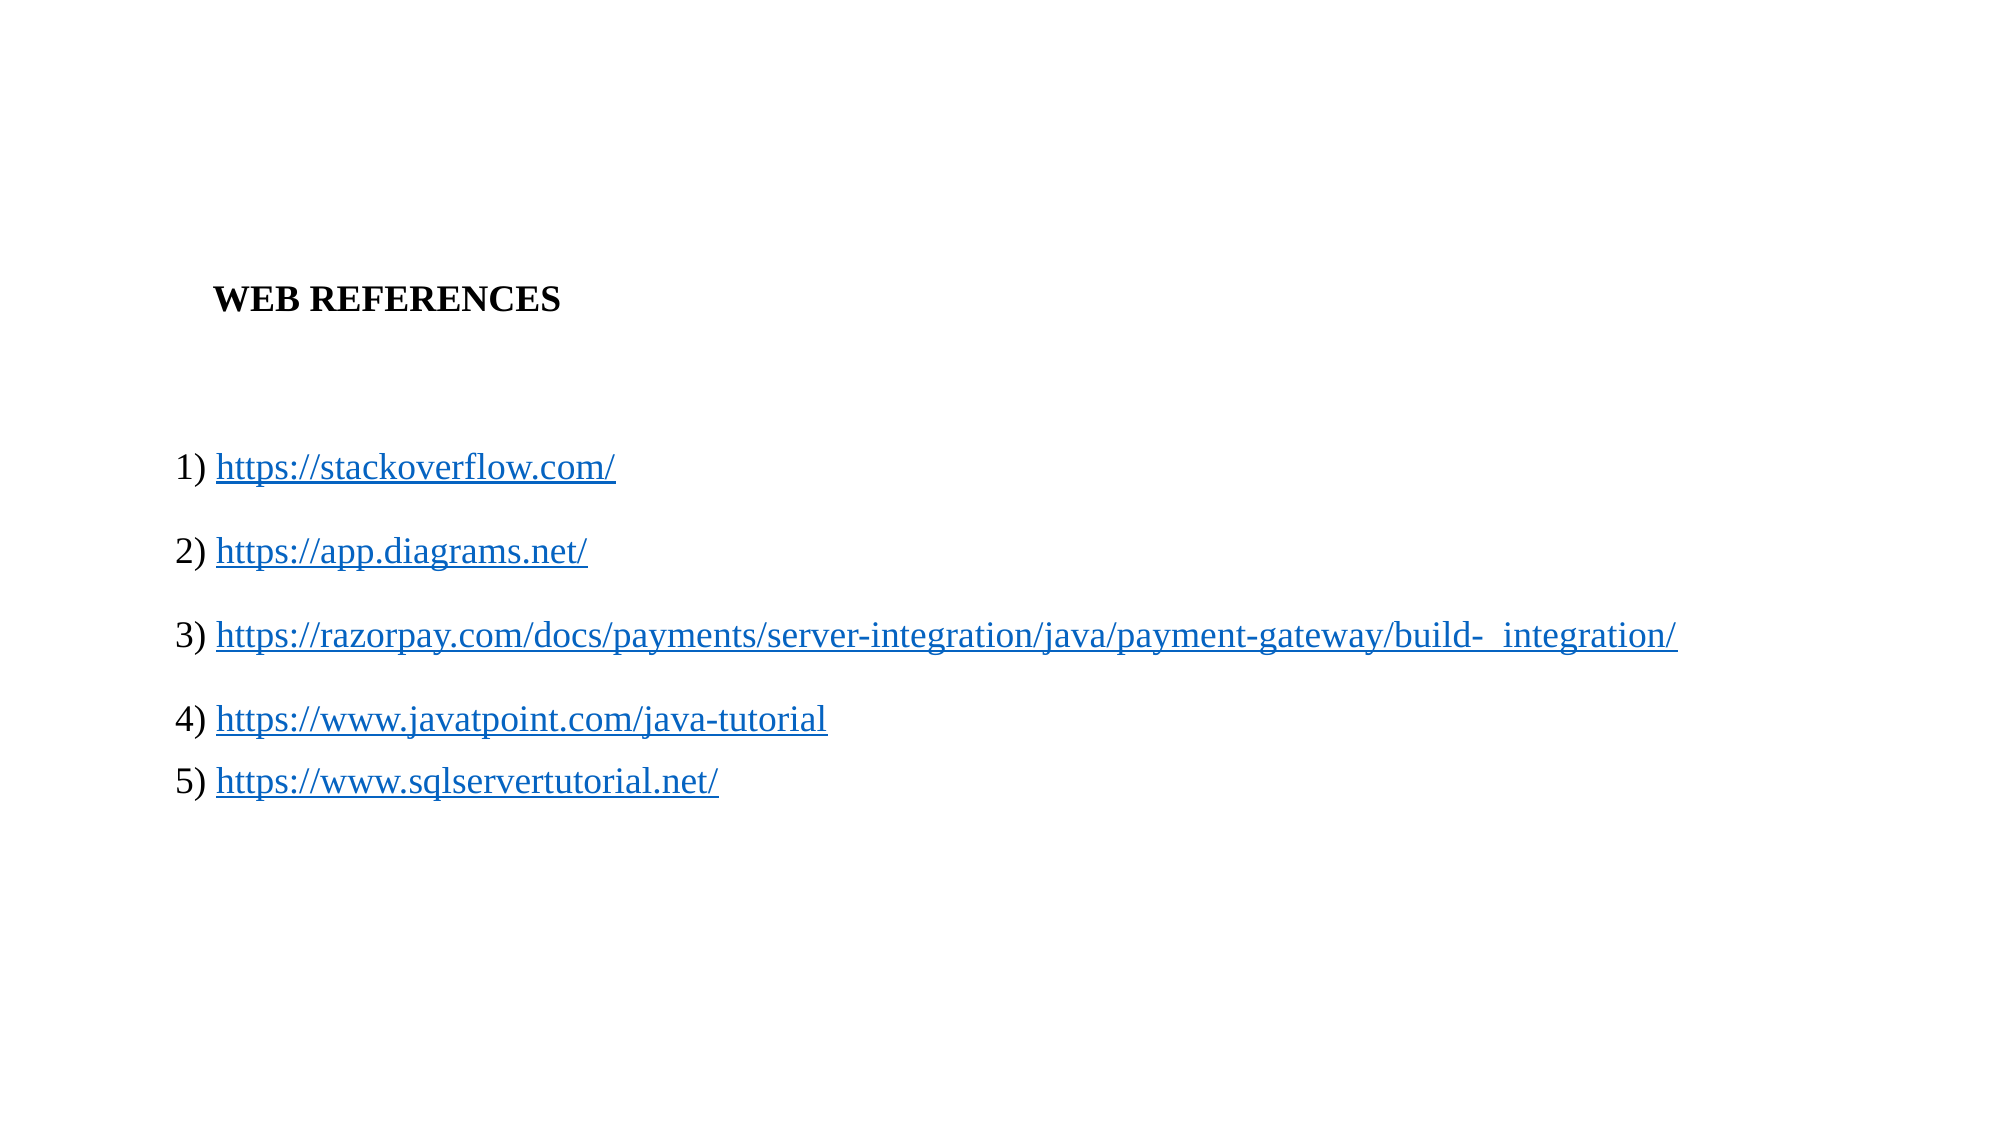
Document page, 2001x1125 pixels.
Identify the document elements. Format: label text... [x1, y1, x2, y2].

text_box WEB REFERENCES 1) https://stackoverflow.com/ 2) https://app.diagrams.net/ 3) https://razorpay.com/docs/payments/server-integration/java/payment-gateway/build- integration/ 4) https://www.javatpoint.com/java-tutorial 5) https://www.sqlservertutorial.net/ [160, 243, 1814, 809]
